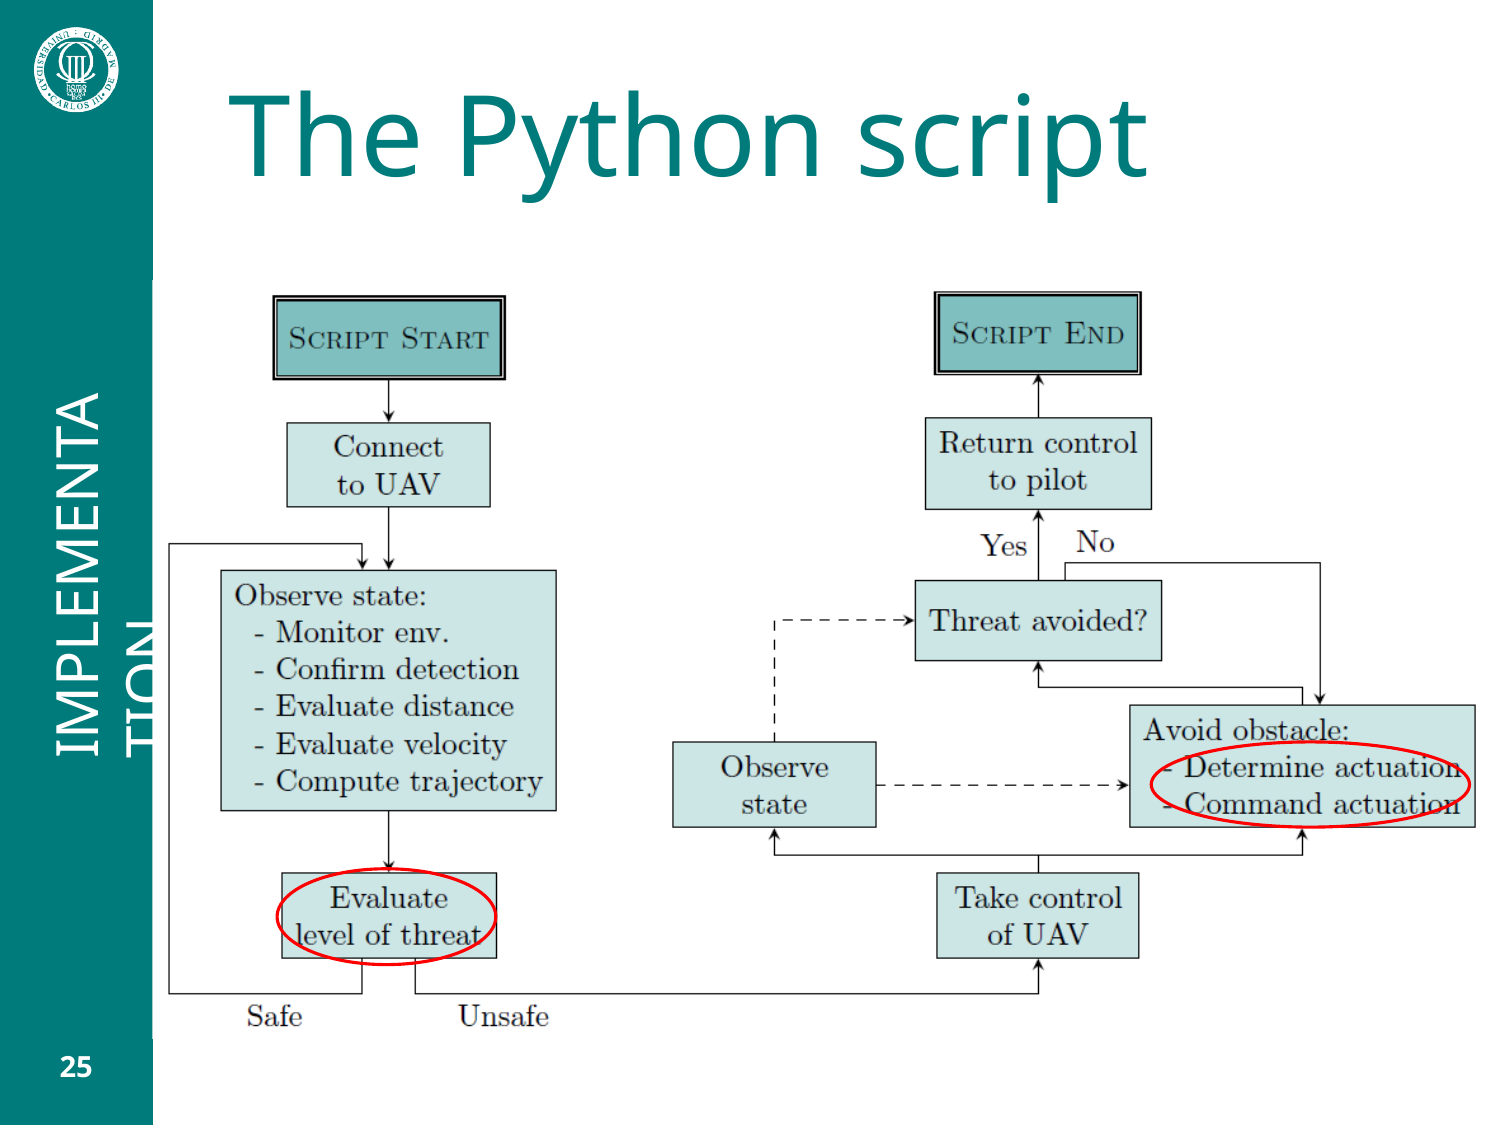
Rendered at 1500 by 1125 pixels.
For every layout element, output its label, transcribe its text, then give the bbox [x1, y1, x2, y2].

picture [31, 24, 122, 115]
text_box The Python script [213, 56, 1481, 206]
slide_number 25 [42, 1038, 110, 1099]
text_box [0, 0, 154, 1125]
text_box Implementation [33, 351, 152, 774]
picture [152, 280, 1500, 1039]
